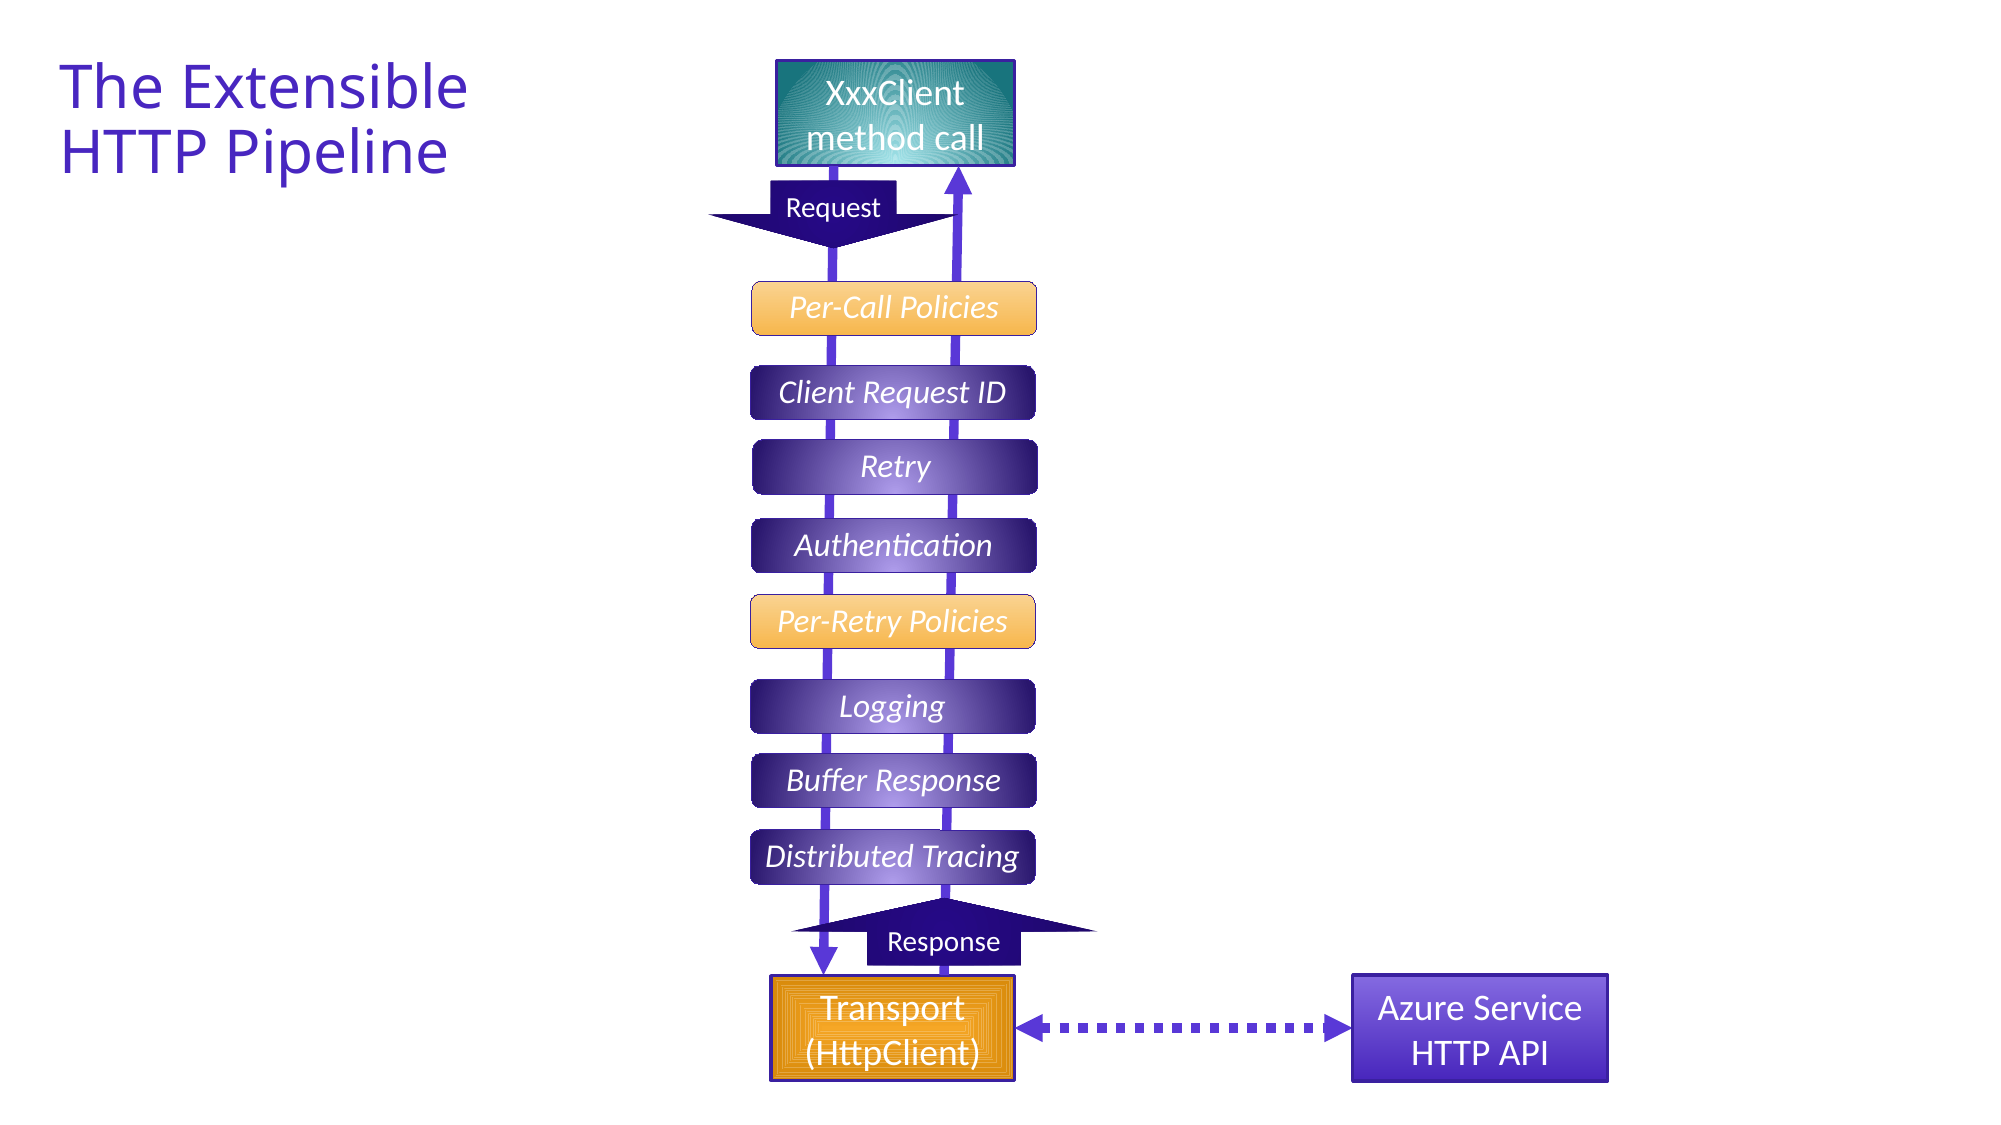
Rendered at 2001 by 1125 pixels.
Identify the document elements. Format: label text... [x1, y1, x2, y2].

text_box Logging [750, 679, 823, 734]
text_box Client Request ID [959, 365, 1036, 420]
text_box Retry [959, 439, 1038, 495]
text_box Authentication [959, 518, 1037, 573]
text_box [944, 165, 959, 975]
text_box Response [790, 923, 823, 933]
text_box Per-Retry Policies [750, 594, 823, 649]
text_box Buffer Response [751, 753, 823, 808]
text_box Authentication [834, 518, 944, 573]
text_box Per-Call Policies [959, 281, 1037, 336]
text_box Logging [834, 679, 944, 734]
text_box Logging [959, 679, 1036, 734]
text_box Per-Retry Policies [959, 594, 1036, 649]
text_box Retry [752, 439, 823, 495]
text_box Distributed Tracing [959, 830, 1036, 885]
text_box Distributed Tracing [834, 829, 944, 885]
title The Extensible HTTP Pipeline [44, 47, 1957, 196]
text_box Request [834, 179, 944, 249]
text_box Per-Call Policies [834, 281, 944, 336]
text_box Per-Retry Policies [834, 594, 944, 649]
text_box Response [959, 900, 1098, 967]
text_box Buffer Response [834, 753, 944, 808]
text_box Response [834, 896, 944, 967]
text_box Transport (HttpClient) [771, 975, 1015, 1081]
text_box Client Request ID [750, 365, 823, 420]
text_box Azure Service HTTP API [1352, 975, 1608, 1082]
text_box Authentication [751, 518, 823, 573]
text_box Per-Call Policies [751, 281, 823, 336]
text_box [823, 165, 834, 975]
text_box Client Request ID [834, 365, 944, 420]
text_box Buffer Response [959, 753, 1037, 808]
text_box Request [708, 179, 823, 247]
text_box Retry [834, 439, 944, 495]
text_box Distributed Tracing [750, 829, 823, 885]
